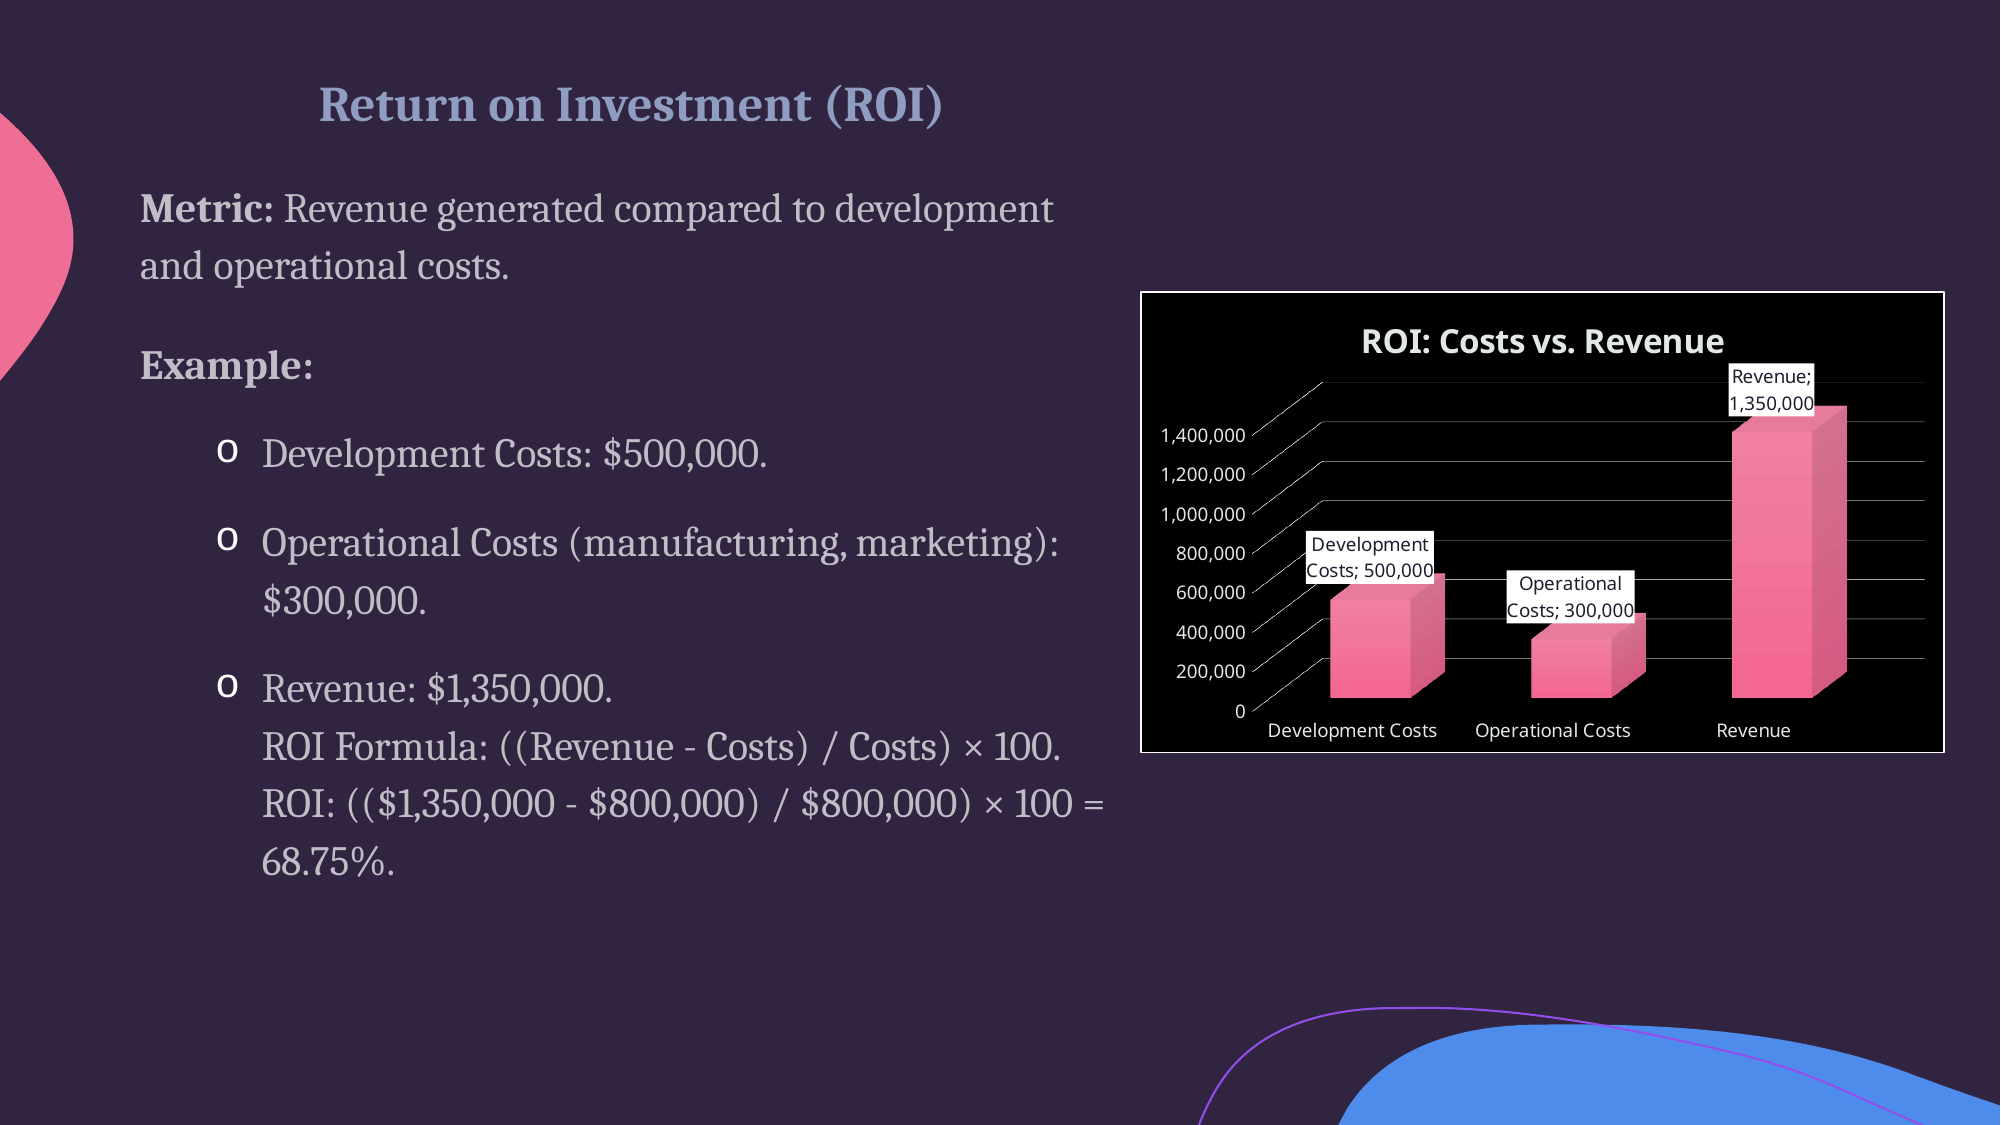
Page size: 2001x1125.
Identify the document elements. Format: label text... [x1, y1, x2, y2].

list Return on Investment (ROI) Metric: Revenue generated compared to development and operational costs. Example: Development Costs: $500,000. Operational Costs (manufacturing, marketing): $300,000. Revenue: $1,350,000. ROI Formula: ((Revenue - Costs) / Costs) × 100. ROI: (($1,350,000 - $800,000) / $800,000) × 100 = 68.75%. [125, 54, 1140, 990]
chart [1139, 291, 1945, 754]
